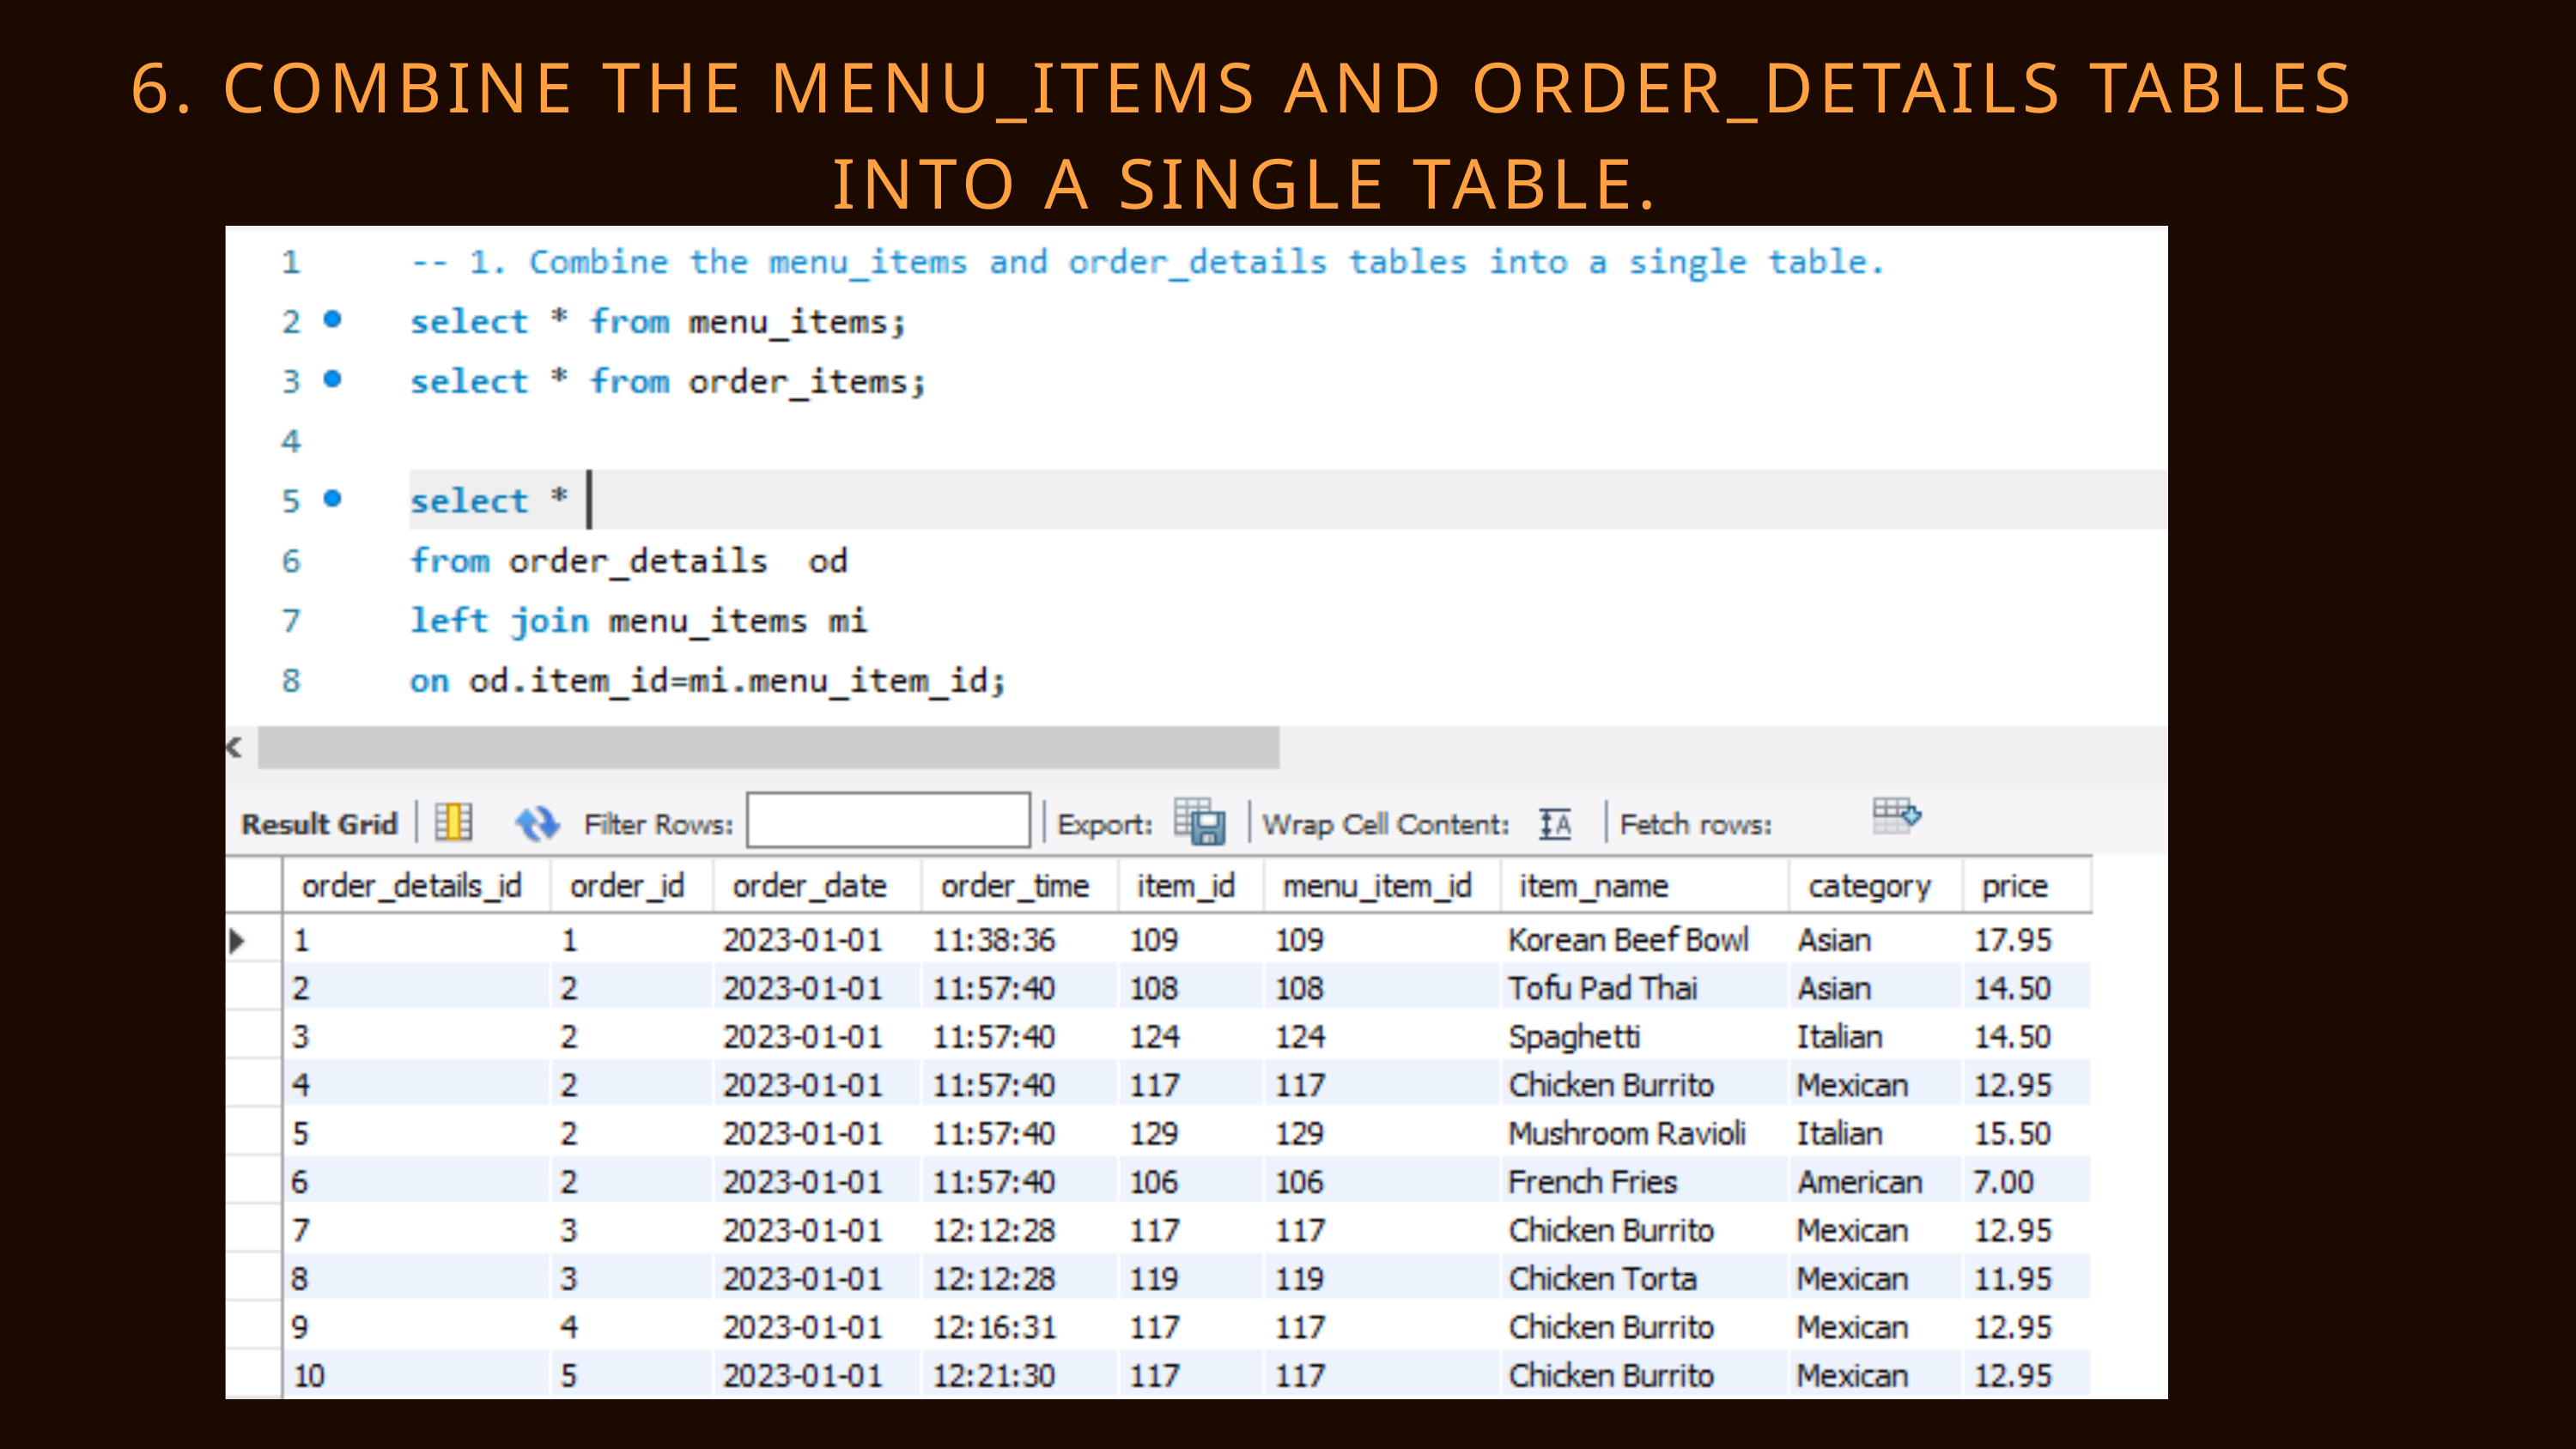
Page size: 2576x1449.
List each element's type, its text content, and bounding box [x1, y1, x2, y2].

text_box 6. COMBINE THE MENU_ITEMS AND ORDER_DETAILS TABLES INTO A SINGLE TABLE. [58, 29, 2432, 224]
text_box [225, 226, 2168, 1399]
